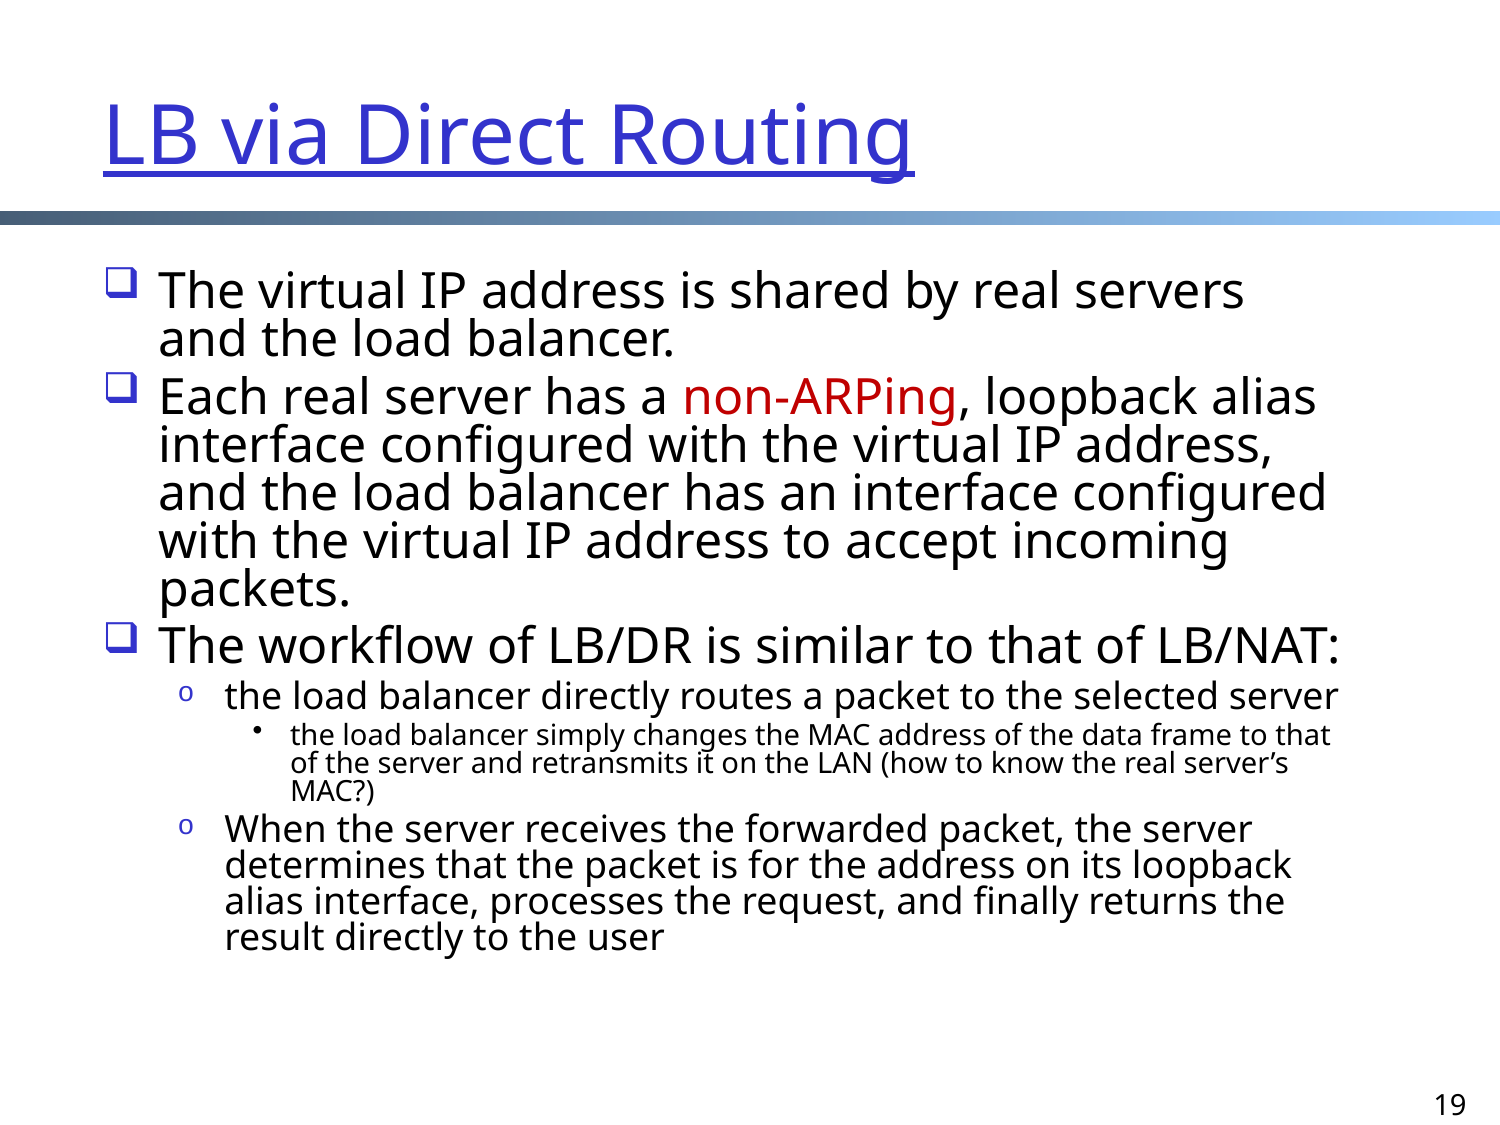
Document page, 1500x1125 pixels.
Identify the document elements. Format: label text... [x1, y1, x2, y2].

text_box [1424, 212, 1428, 224]
title LB via Direct Routing [87, 37, 1363, 225]
slide_number 19 [1406, 1078, 1482, 1125]
list The virtual IP address is shared by real servers and the load balancer. Each real server has a non-ARPing, loopback alias interface configured with the virtual IP address, and the load balancer has an interface configured with the virtual IP address to accept incoming packets. The workflow of LB/DR is similar to that of LB/NAT: the load balancer directly routes a packet to the selected server the load balancer simply changes the MAC address of the data frame to that of the server and retransmits it on the LAN (how to know the real server’s MAC?) When the server receives the forwarded packet, the server determines that the packet is for the address on its loopback alias interface, processes the request, and finally returns the result directly to the user [87, 262, 1363, 1063]
